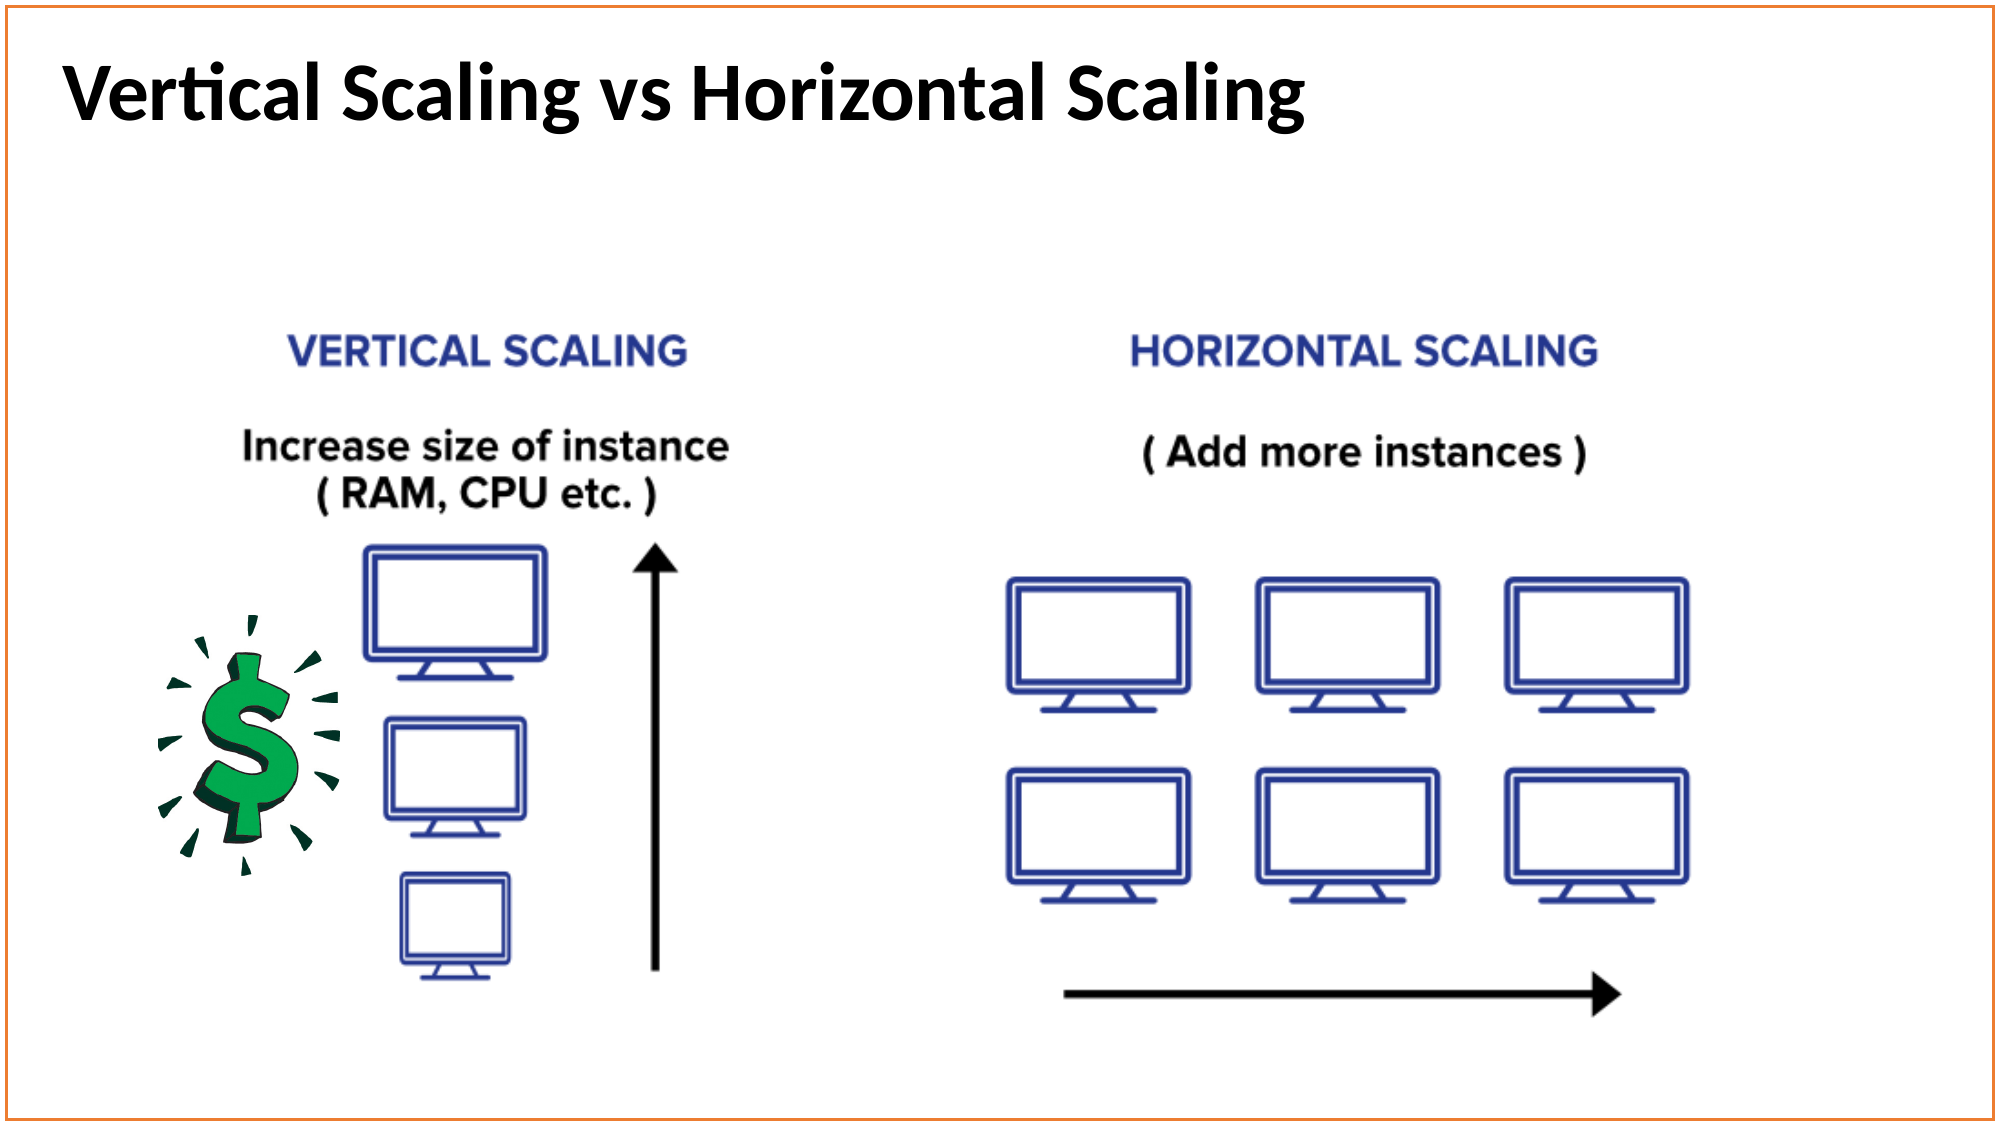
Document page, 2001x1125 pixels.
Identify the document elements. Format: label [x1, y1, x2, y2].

text_box [5, 5, 1995, 1121]
picture [157, 271, 1795, 1096]
